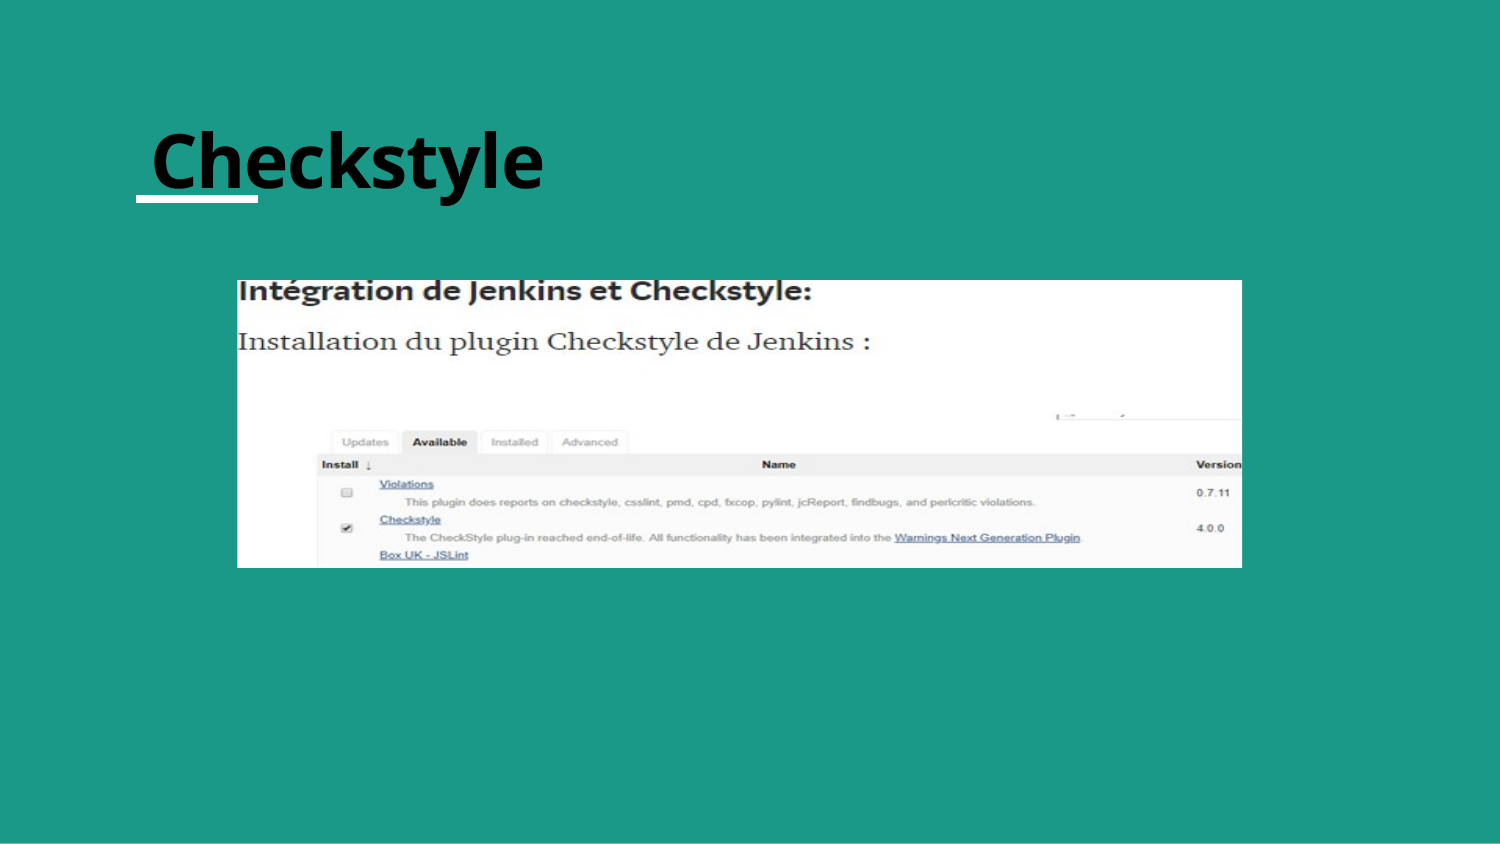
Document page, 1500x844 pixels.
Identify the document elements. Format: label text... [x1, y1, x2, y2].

text_box [237, 280, 1243, 568]
title Checkstyle [147, 111, 570, 255]
